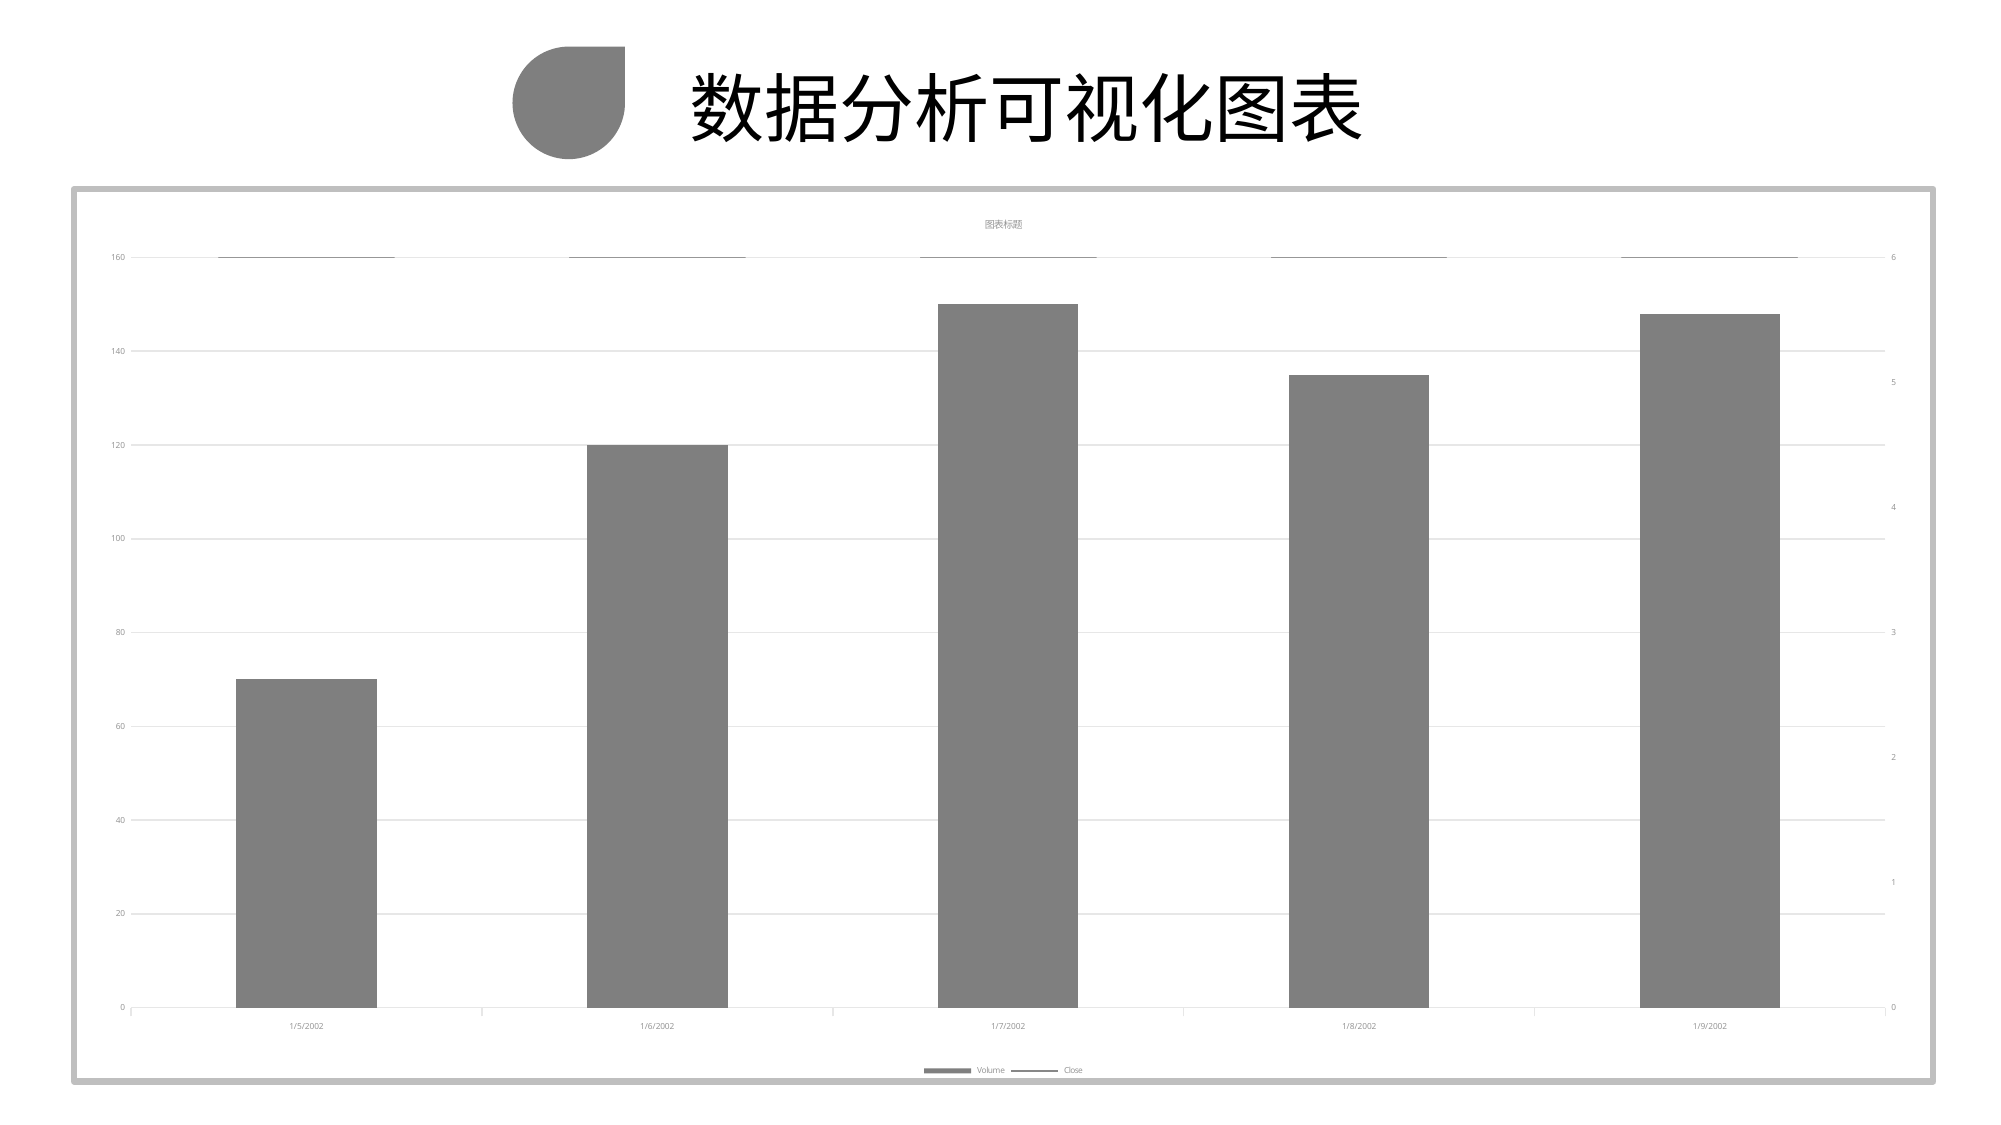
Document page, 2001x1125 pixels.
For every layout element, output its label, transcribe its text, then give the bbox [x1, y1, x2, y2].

chart [70, 185, 1937, 1085]
text_box 数据分析可视化图表 [674, 53, 1663, 159]
text_box [510, 44, 628, 162]
